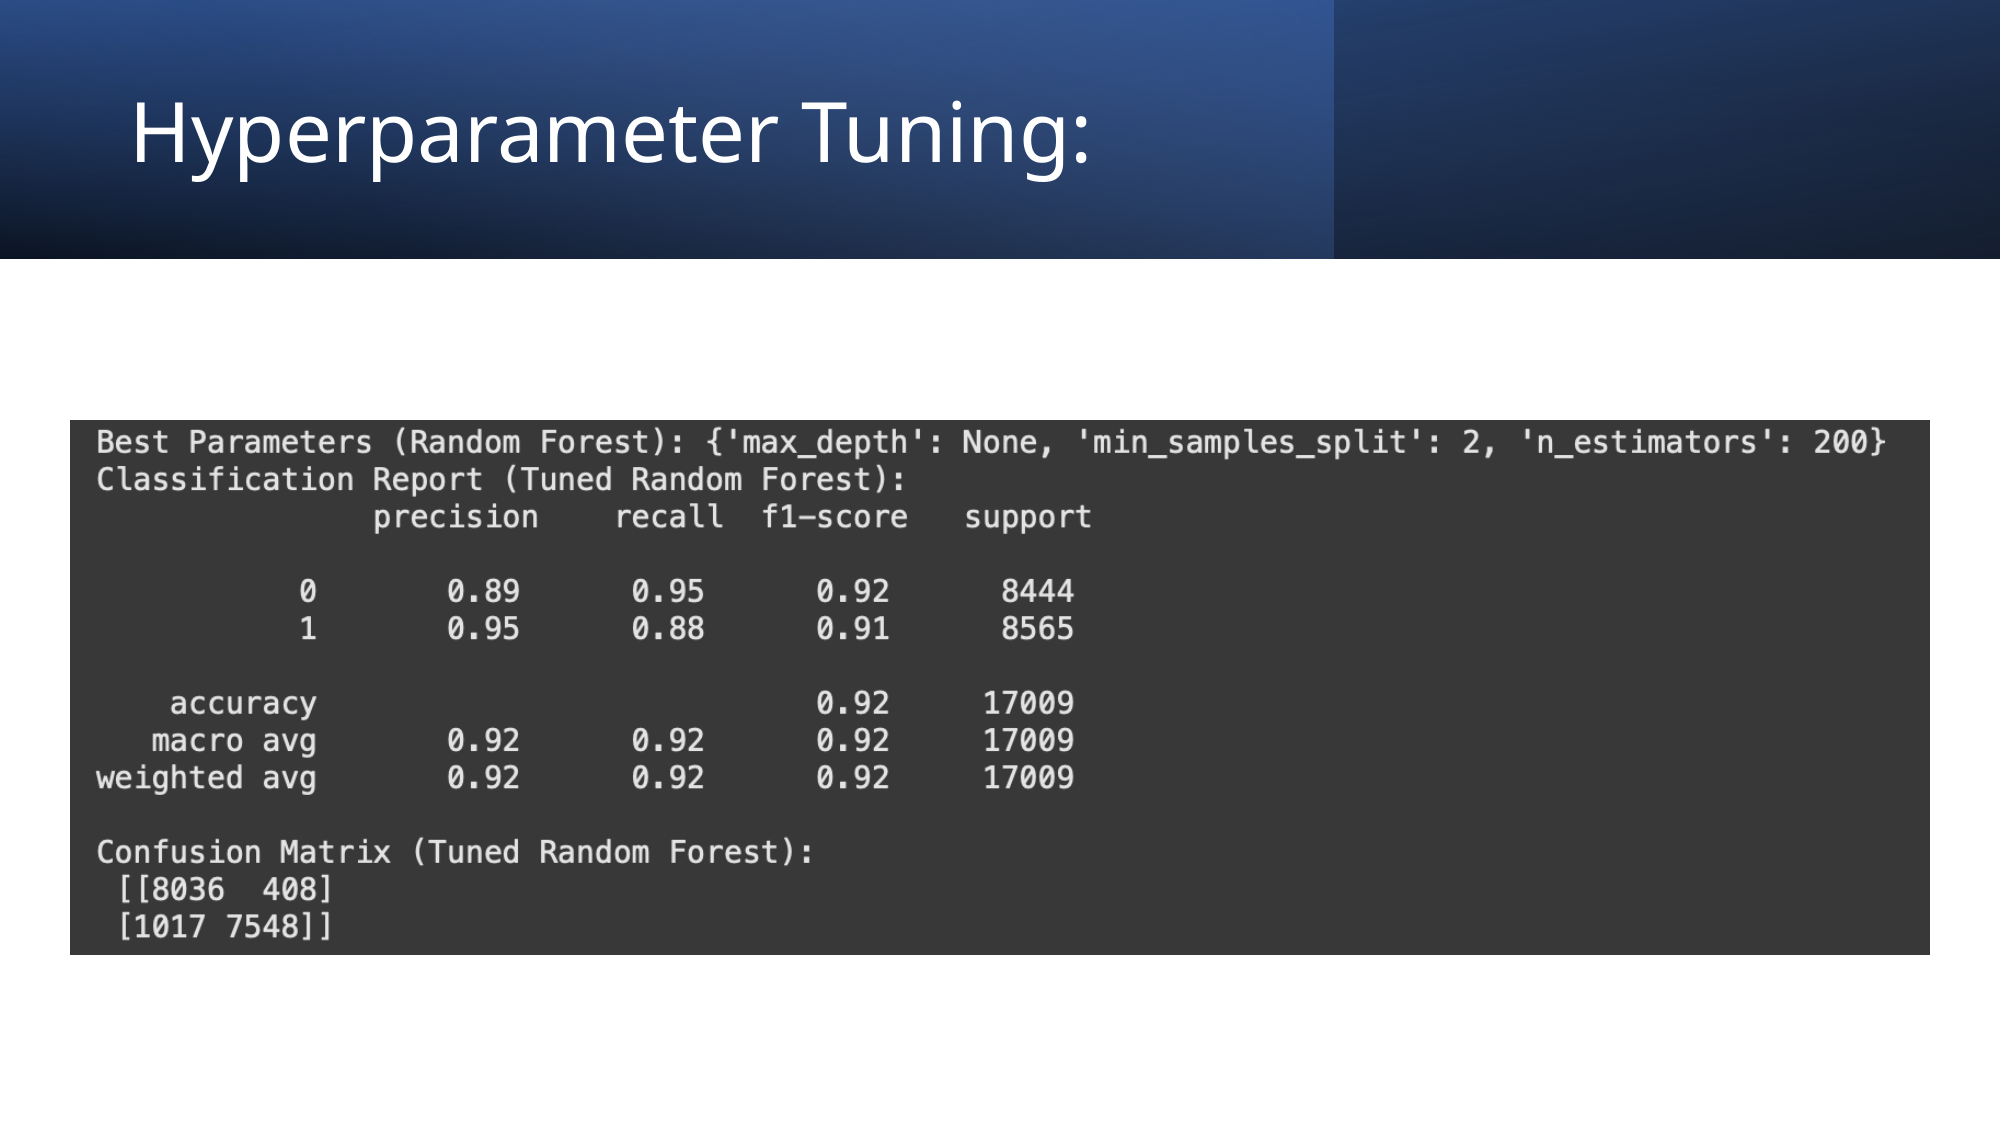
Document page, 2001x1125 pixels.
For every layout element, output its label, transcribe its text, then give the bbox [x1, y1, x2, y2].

text_box [0, 0, 2000, 259]
picture [70, 420, 1930, 955]
text_box [0, 260, 2000, 1125]
title Hyperparameter Tuning: [114, 40, 1274, 231]
